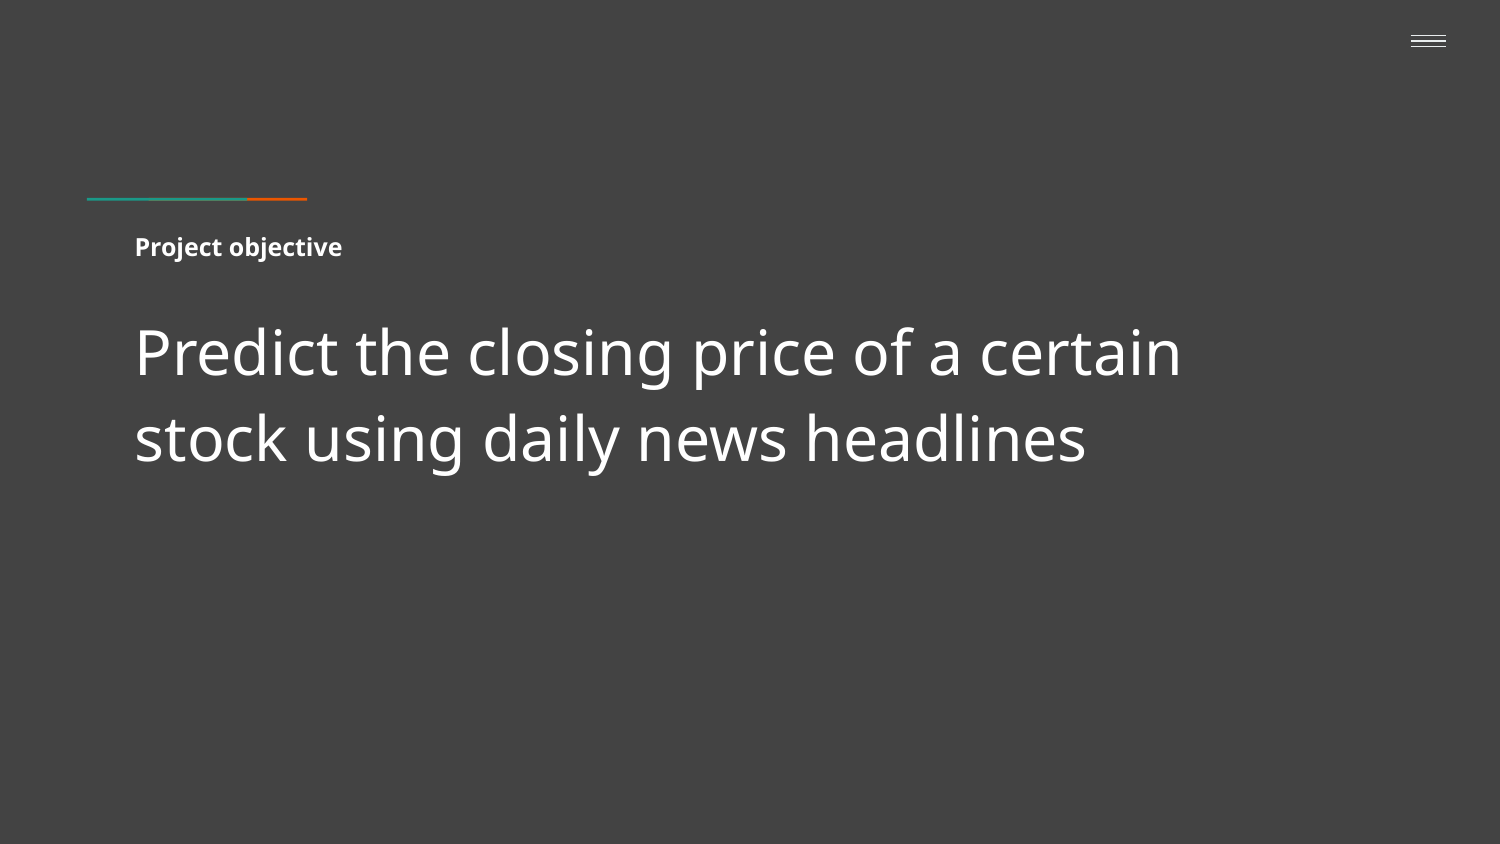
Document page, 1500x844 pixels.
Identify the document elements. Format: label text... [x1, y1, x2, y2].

list Predict the closing price of a certain stock using daily news headlines [119, 286, 1270, 719]
title Project objective [119, 216, 1270, 275]
